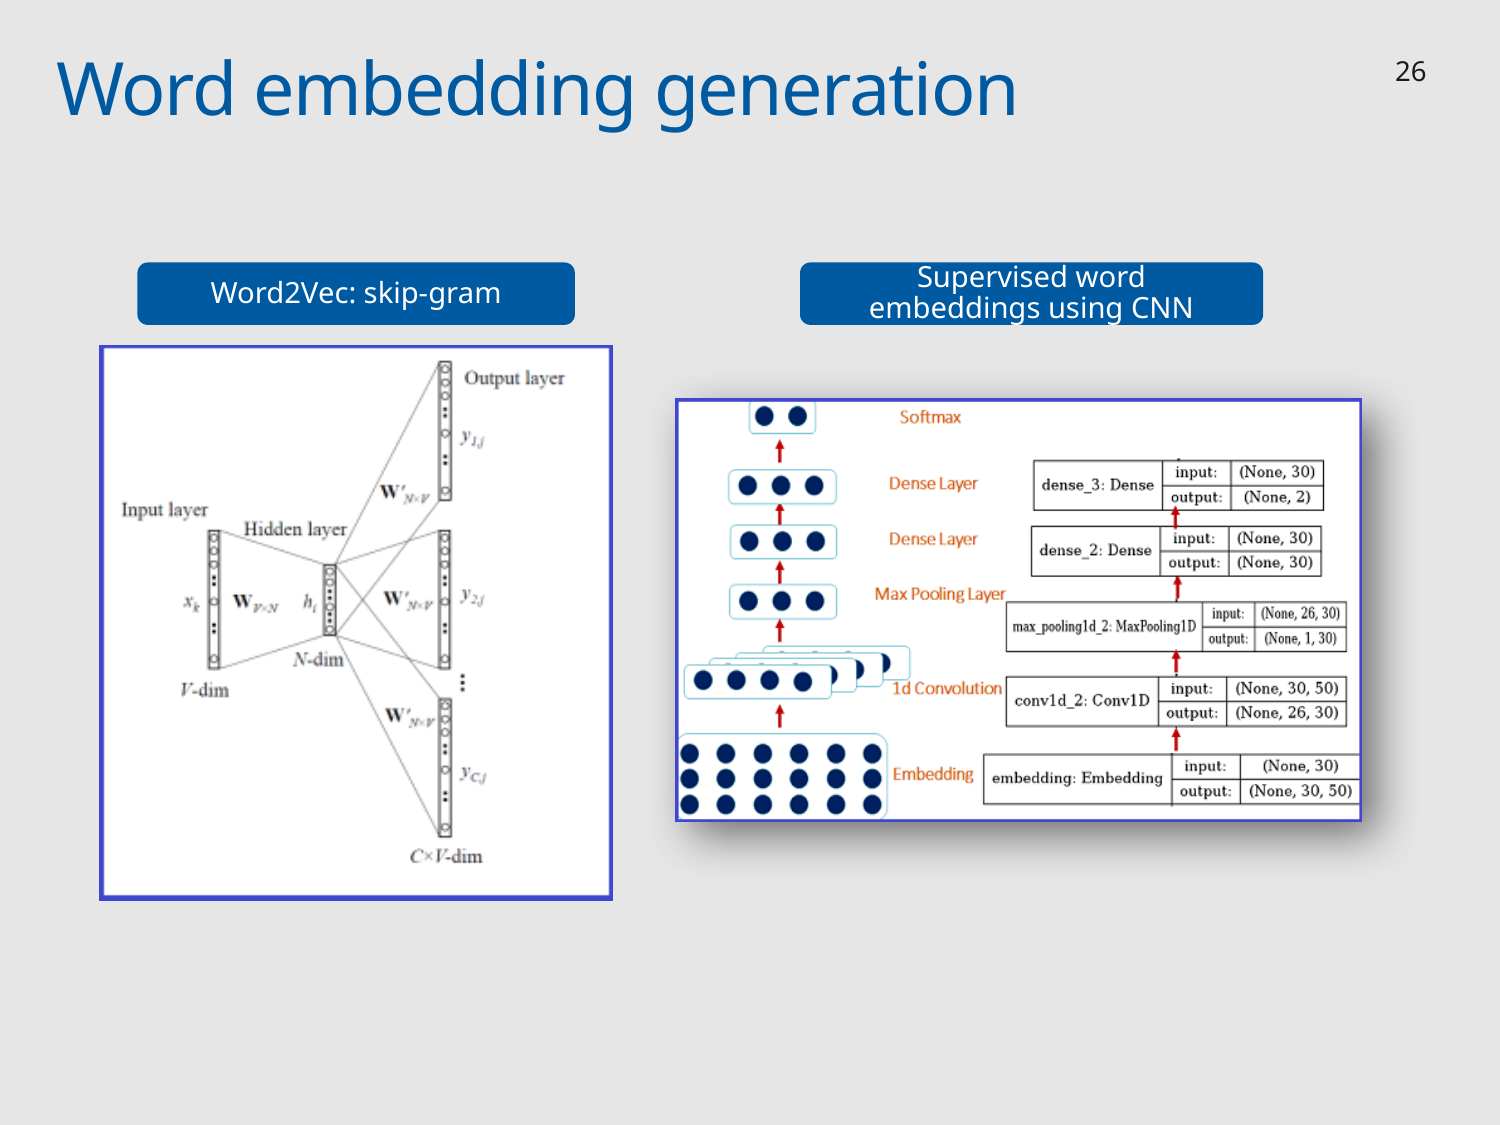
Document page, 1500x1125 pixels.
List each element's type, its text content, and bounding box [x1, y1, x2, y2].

picture [99, 345, 613, 902]
text_box Supervised word embeddings using CNN [799, 261, 1264, 326]
picture [674, 398, 1362, 822]
text_box Word2Vec: skip-gram [136, 261, 576, 326]
text_box 26 [1373, 37, 1500, 105]
title Word embedding generation [32, 37, 1467, 185]
